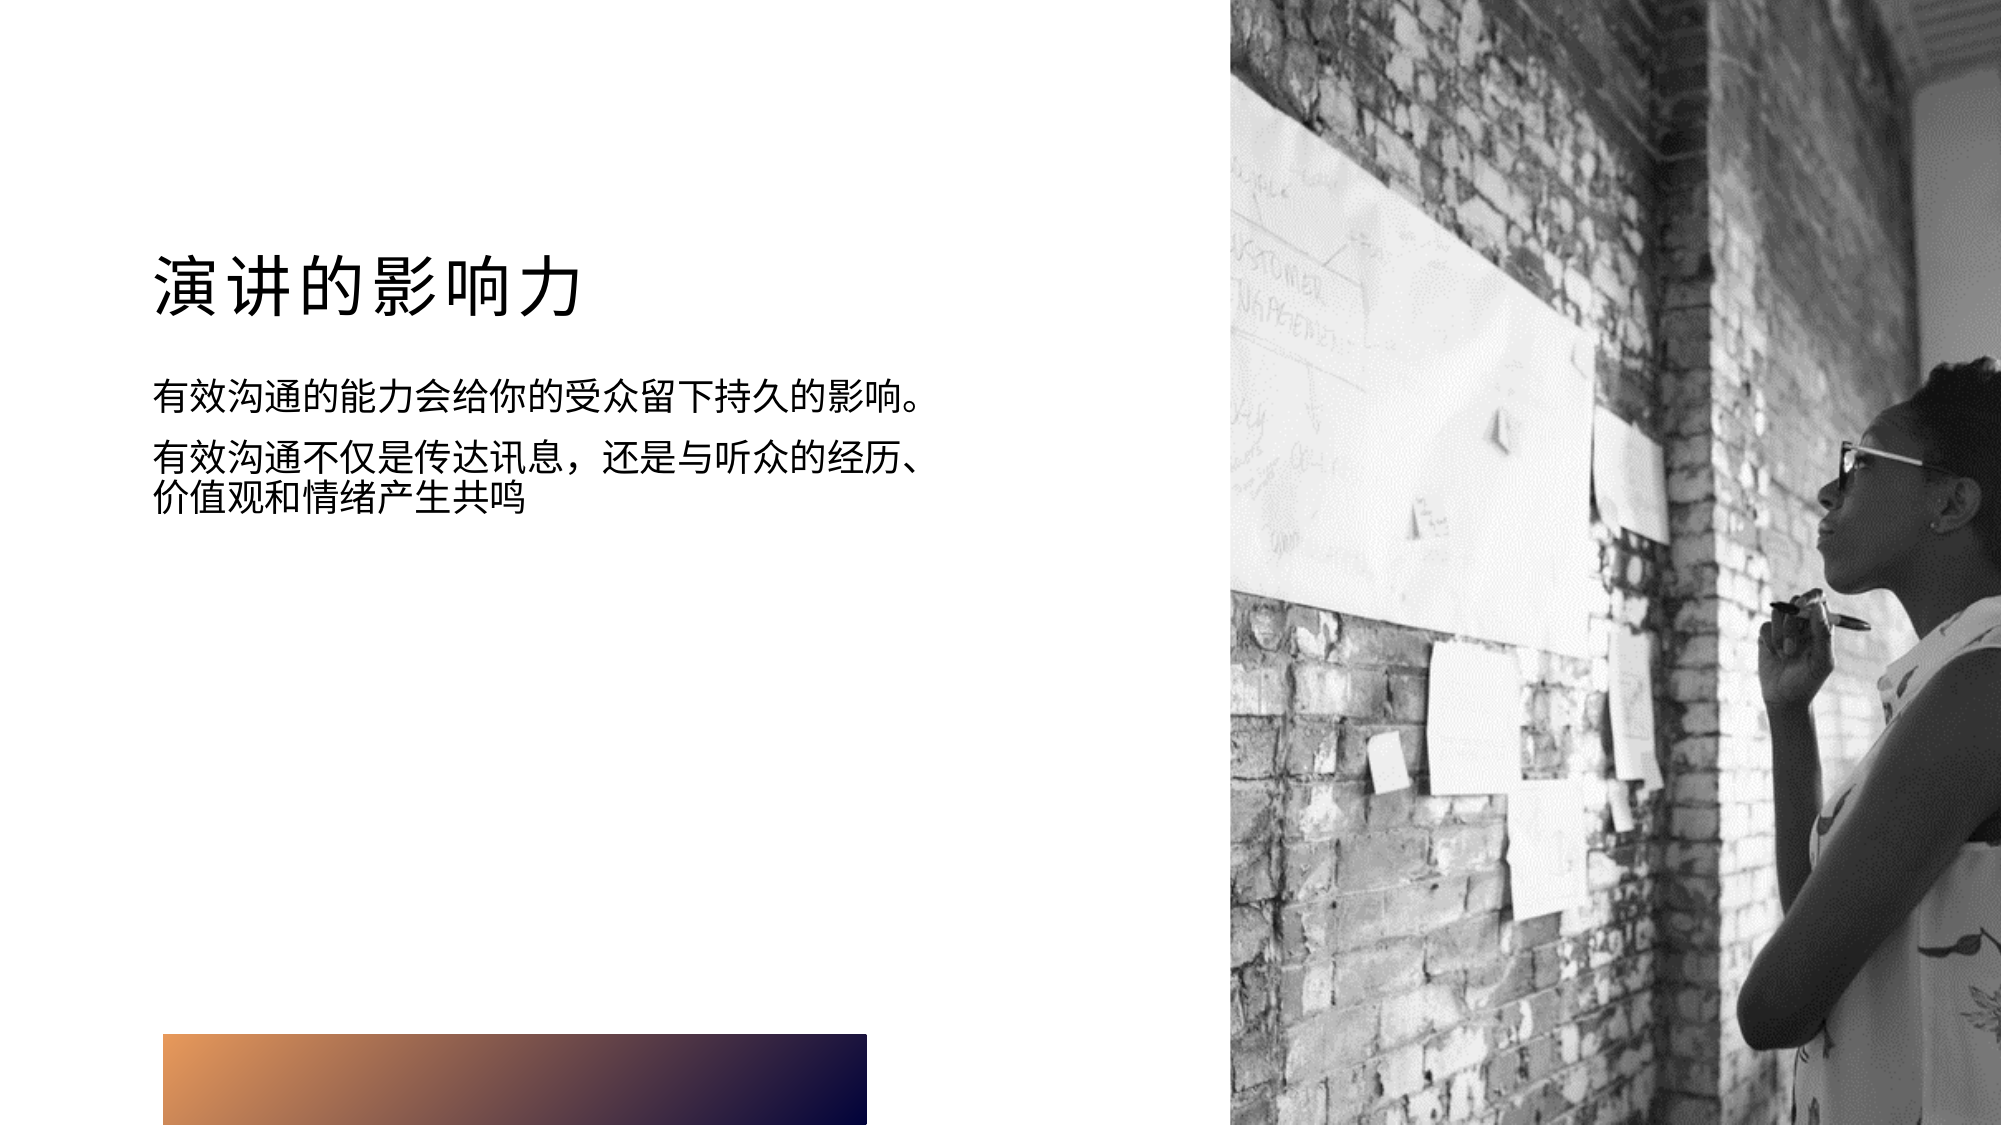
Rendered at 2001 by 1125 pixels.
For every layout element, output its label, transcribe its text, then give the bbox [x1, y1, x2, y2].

title 演讲的影响力 [137, 73, 1150, 333]
picture [1229, 0, 2001, 1125]
list 有效沟通的能力会给你的受众留下持久的影响。 有效沟通不仅是传达讯息，还是与听众的经历、价值观和情绪产生共鸣 [137, 370, 941, 1011]
